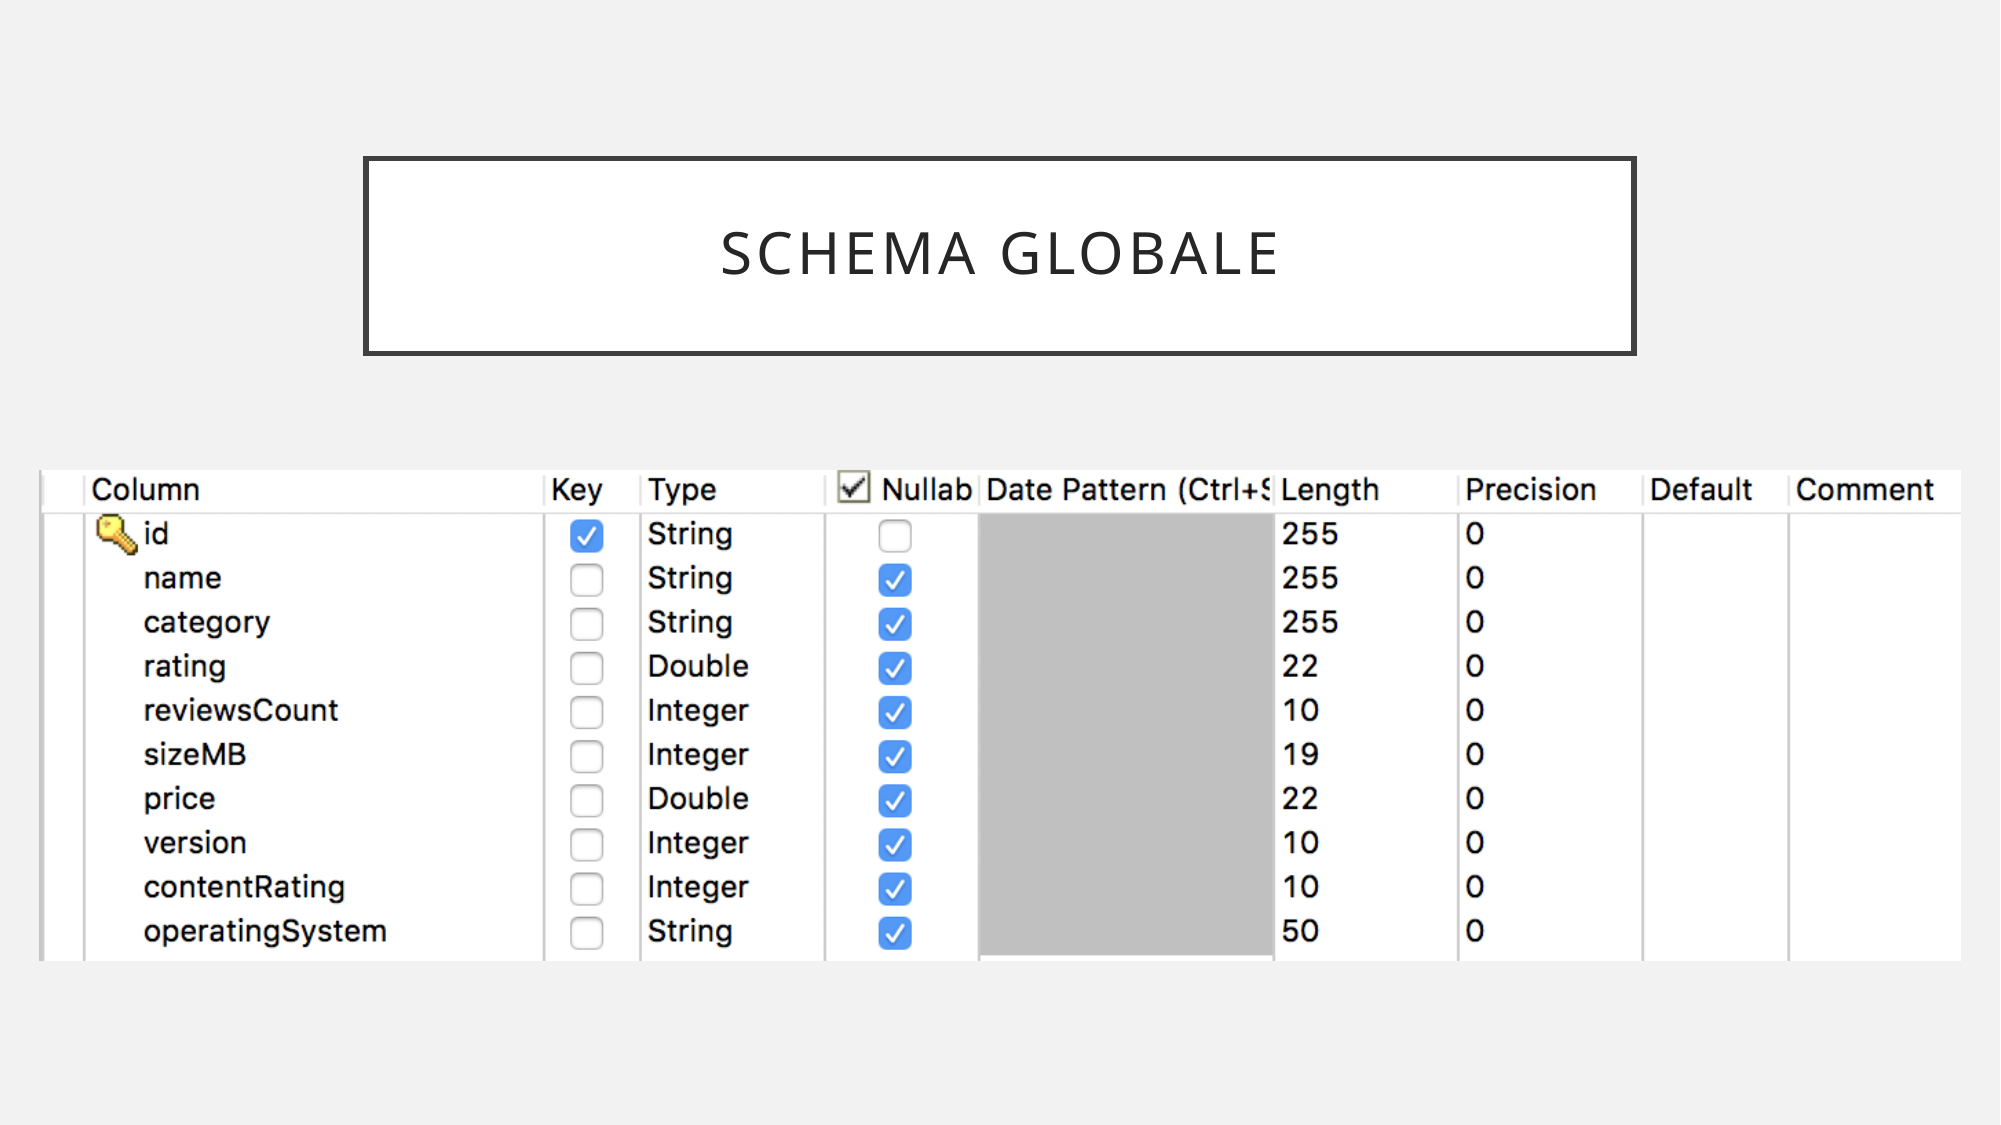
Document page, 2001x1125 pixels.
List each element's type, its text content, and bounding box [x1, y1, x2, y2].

title Schema globale [363, 156, 1637, 356]
picture [39, 470, 1961, 961]
